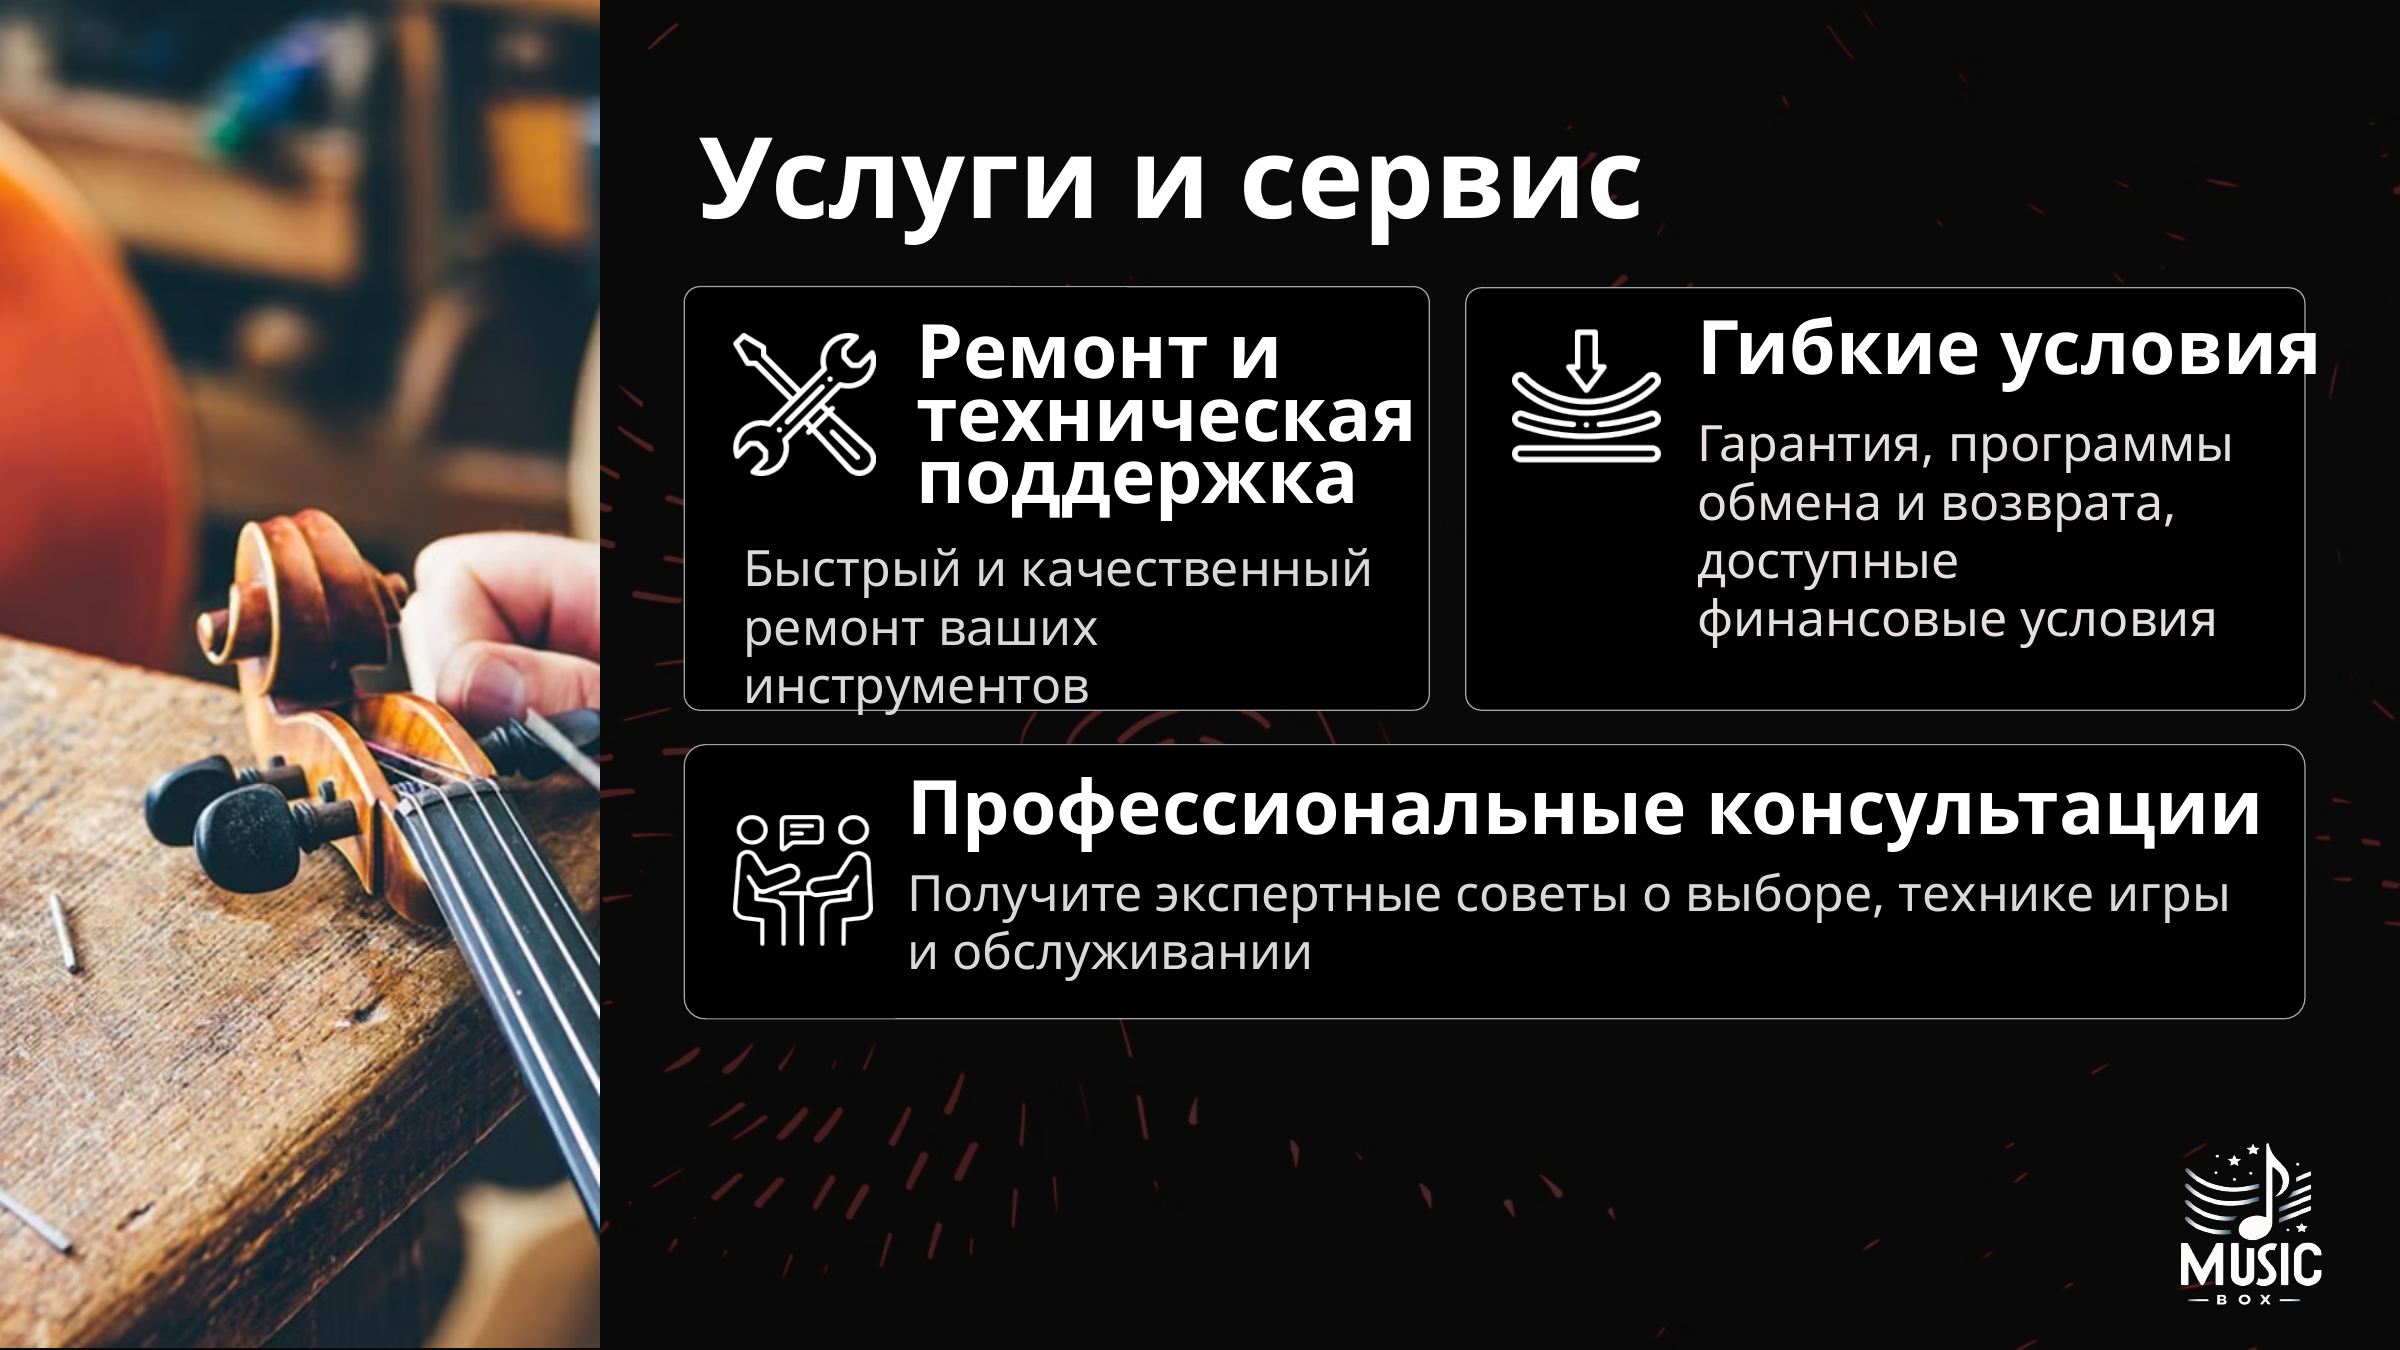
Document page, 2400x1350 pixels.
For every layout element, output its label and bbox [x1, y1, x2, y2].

picture [0, 0, 2400, 1350]
text_box [684, 119, 2400, 1019]
